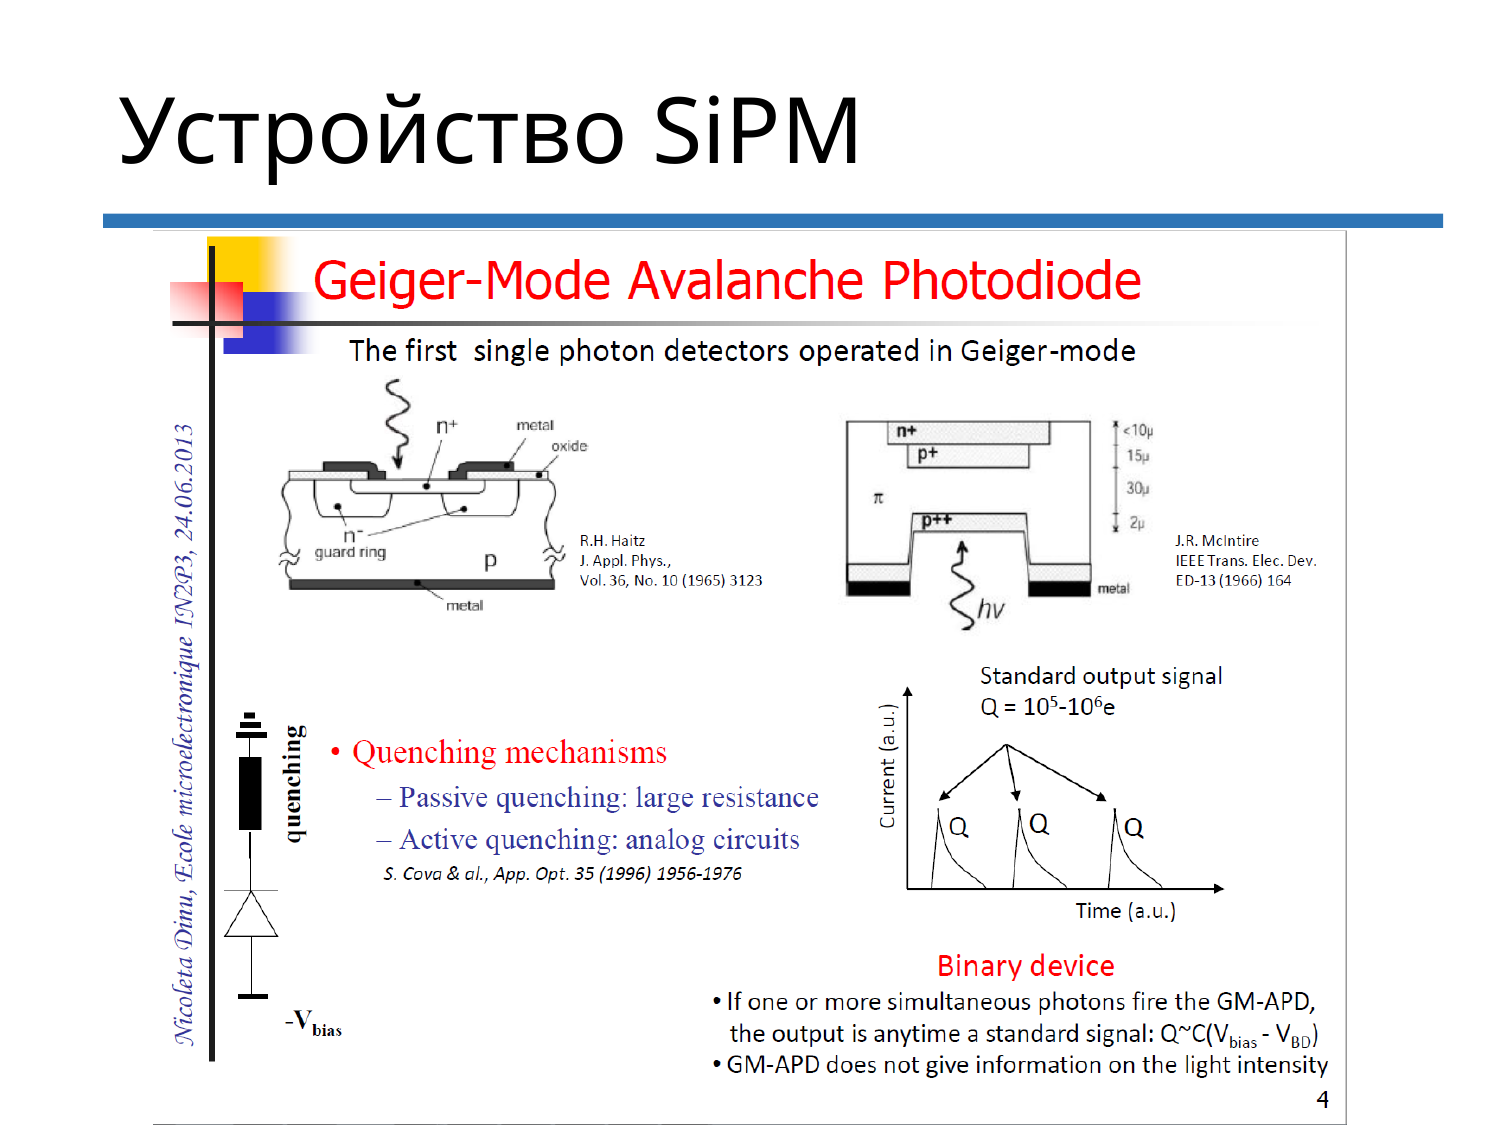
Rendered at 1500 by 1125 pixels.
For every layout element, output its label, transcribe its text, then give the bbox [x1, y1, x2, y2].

picture [153, 230, 1347, 1125]
title Устройство SiPM [103, 59, 1397, 208]
